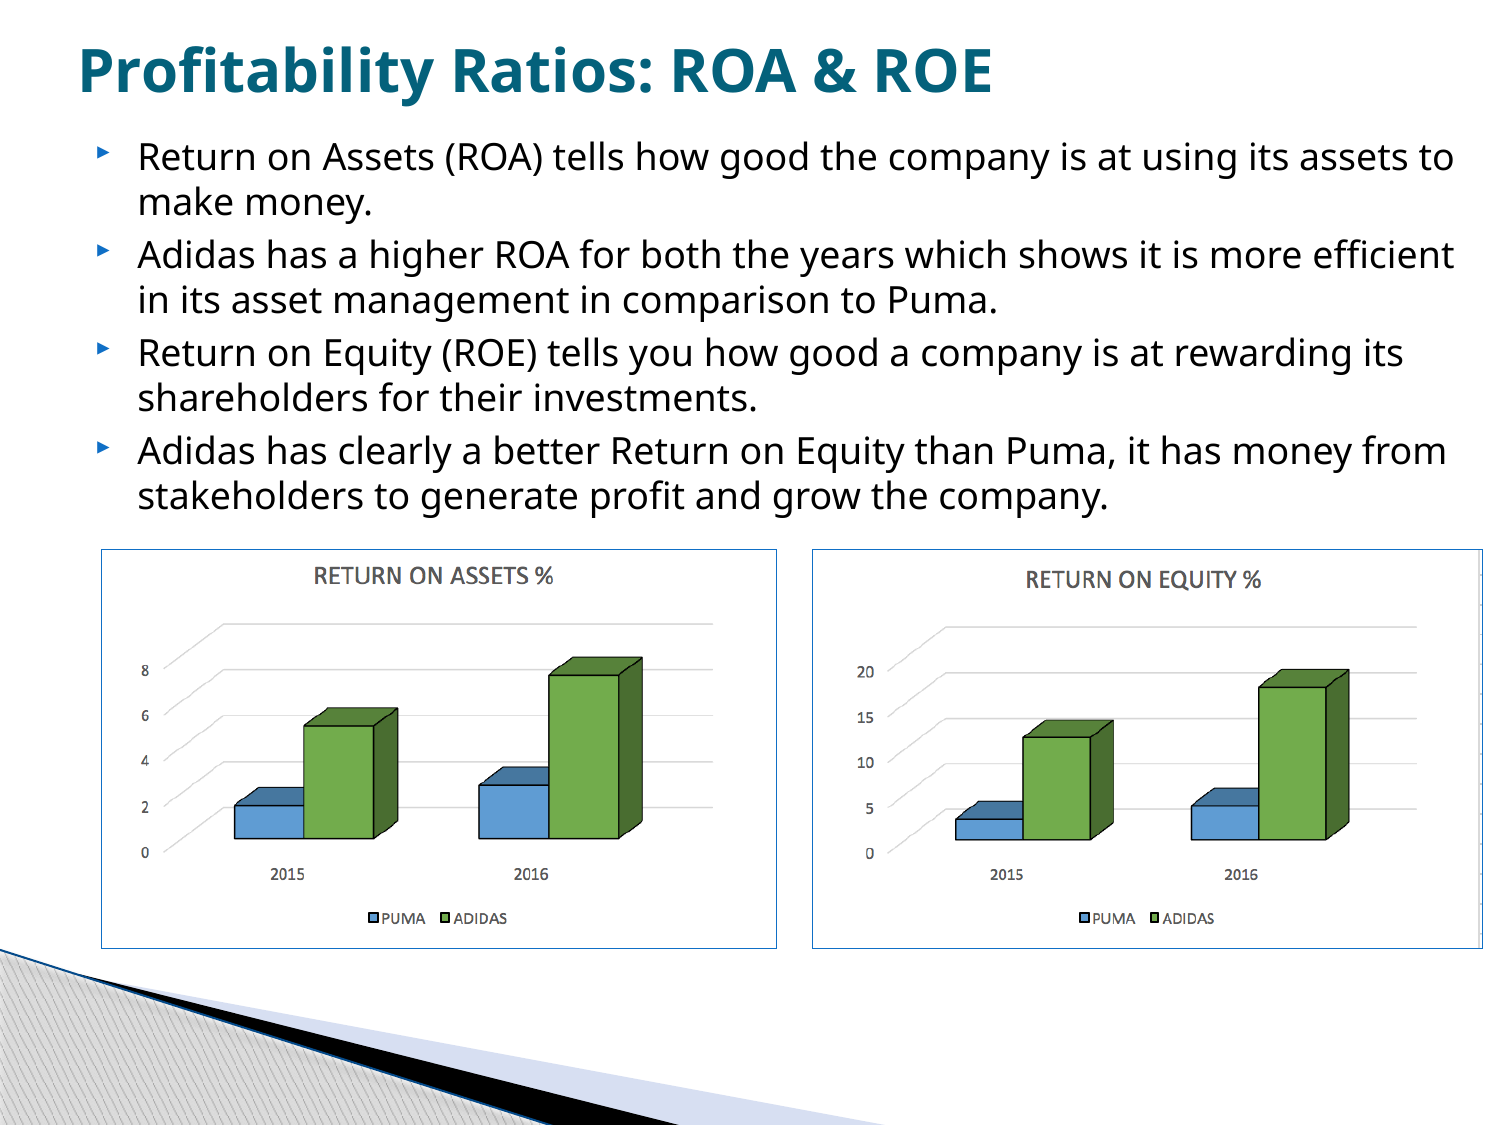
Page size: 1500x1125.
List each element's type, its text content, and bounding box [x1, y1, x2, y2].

list Return on Assets (ROA) tells how good the company is at using its assets to make money. Adidas has a higher ROA for both the years which shows it is more efficient in its asset management in comparison to Puma. Return on Equity (ROE) tells you how good a company is at rewarding its shareholders for their investments. Adidas has clearly a better Return on Equity than Puma, it has money from stakeholders to generate profit and grow the company. [62, 125, 1475, 975]
picture [812, 549, 1483, 949]
title Profitability Ratios: ROA & ROE [62, 24, 1413, 113]
picture [101, 549, 777, 949]
